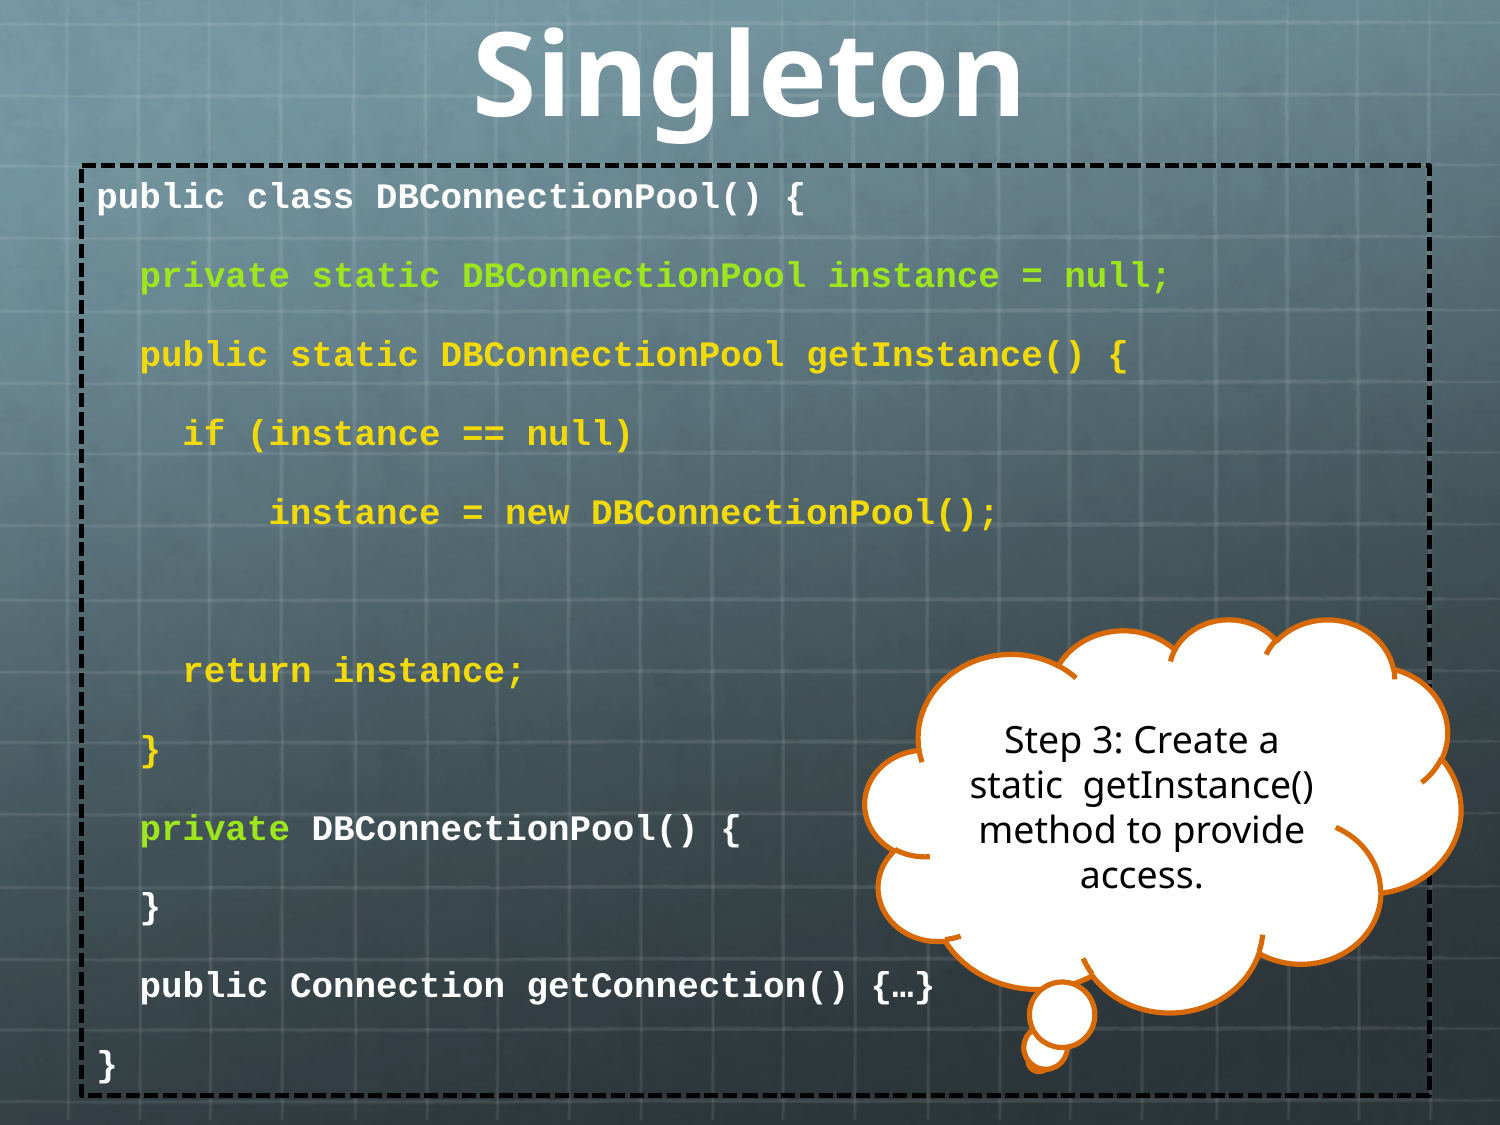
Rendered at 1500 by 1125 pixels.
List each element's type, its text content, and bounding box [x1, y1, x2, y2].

text_box Step 3: Create a static getInstance() method to provide access. [862, 617, 1464, 1075]
title Singleton [127, 17, 1372, 123]
text_box public class DBConnectionPool() { private static DBConnectionPool instance = null; public static DBConnectionPool getInstance() { if (instance == null) instance = new DBConnectionPool(); return instance; } private DBConnectionPool() { } public Connection getConnection() {…} } [81, 165, 1430, 1096]
picture [0, 0, 1500, 1125]
